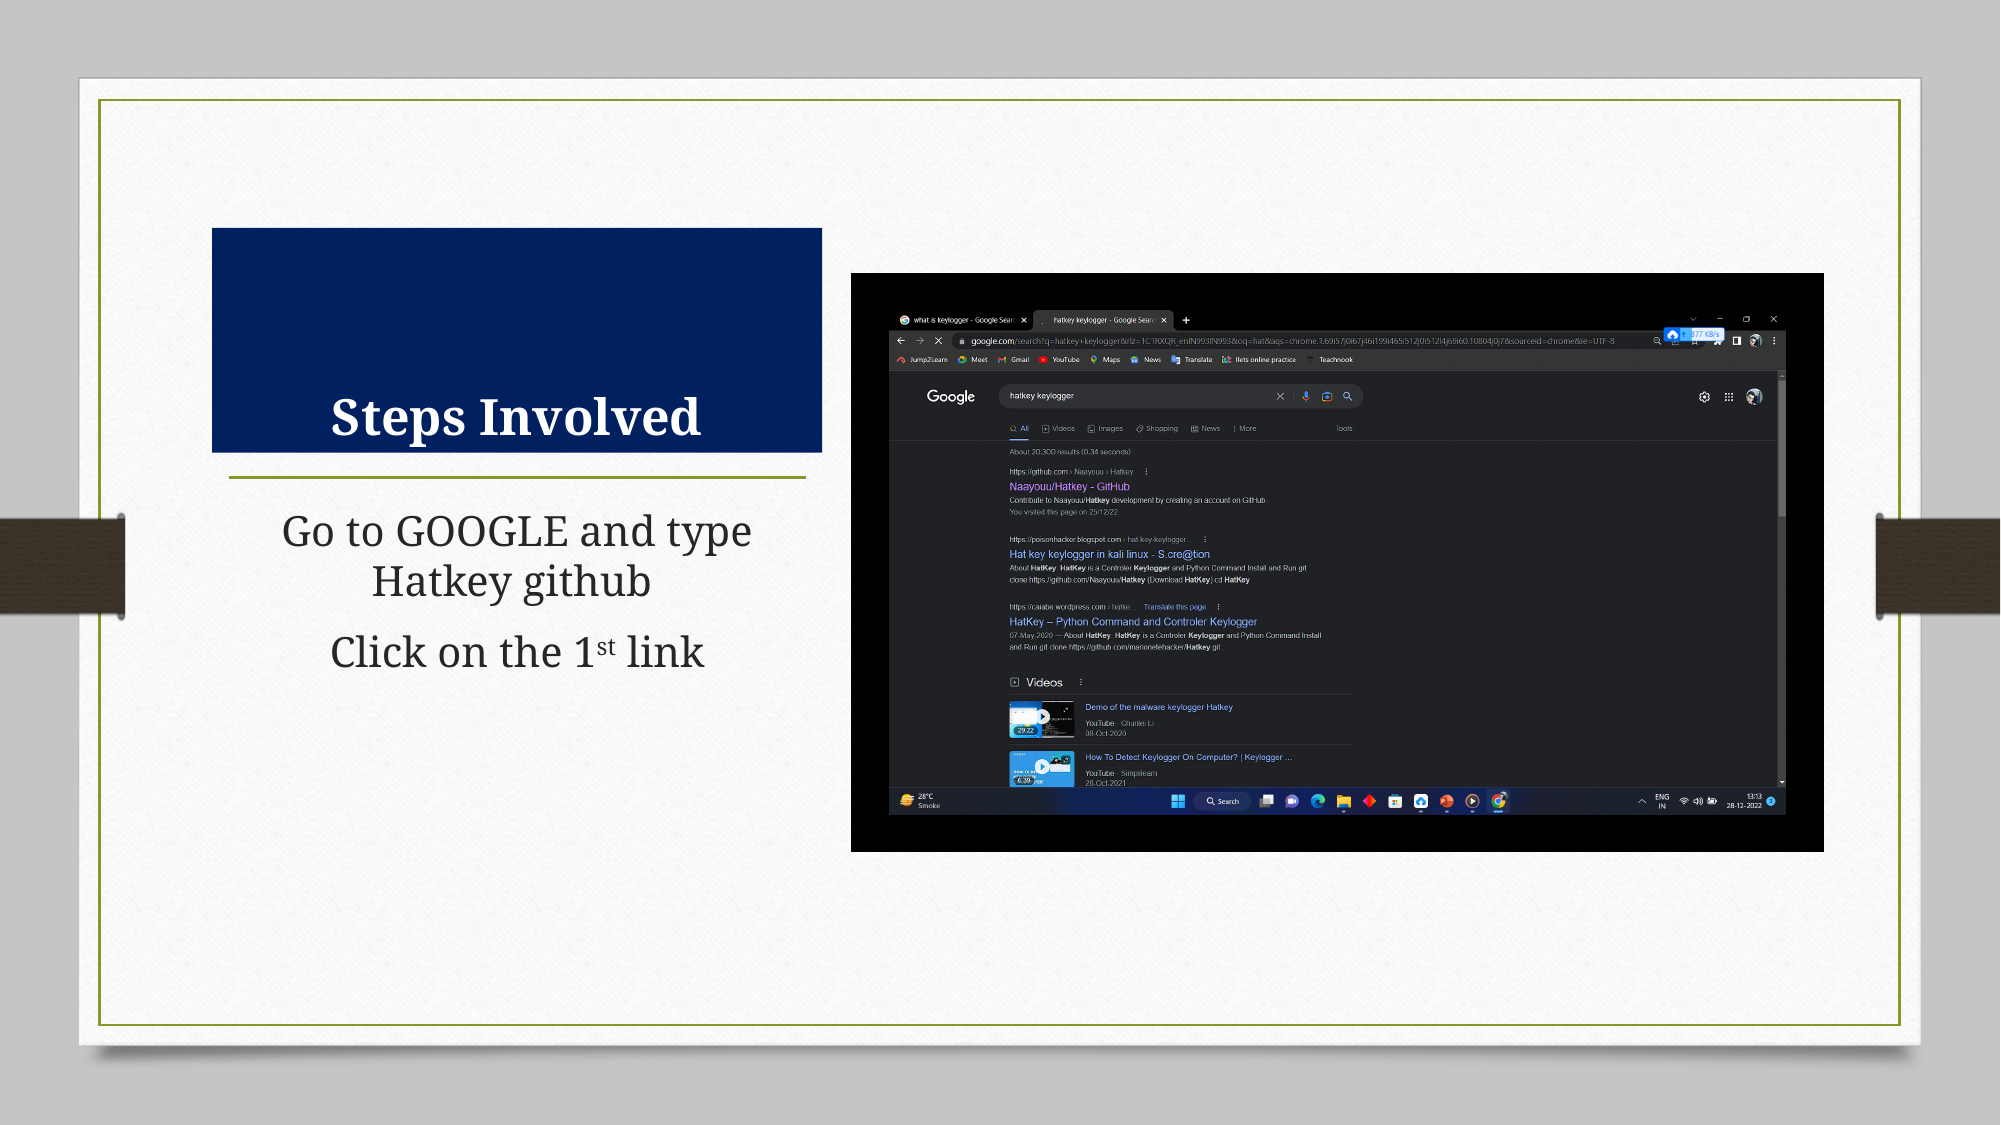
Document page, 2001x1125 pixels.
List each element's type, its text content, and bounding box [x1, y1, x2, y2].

list Go to GOOGLE and type Hatkey github Click on the 1st link [212, 497, 823, 898]
picture [0, 0, 2001, 1125]
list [888, 309, 1787, 816]
title Steps Involved [212, 227, 823, 453]
